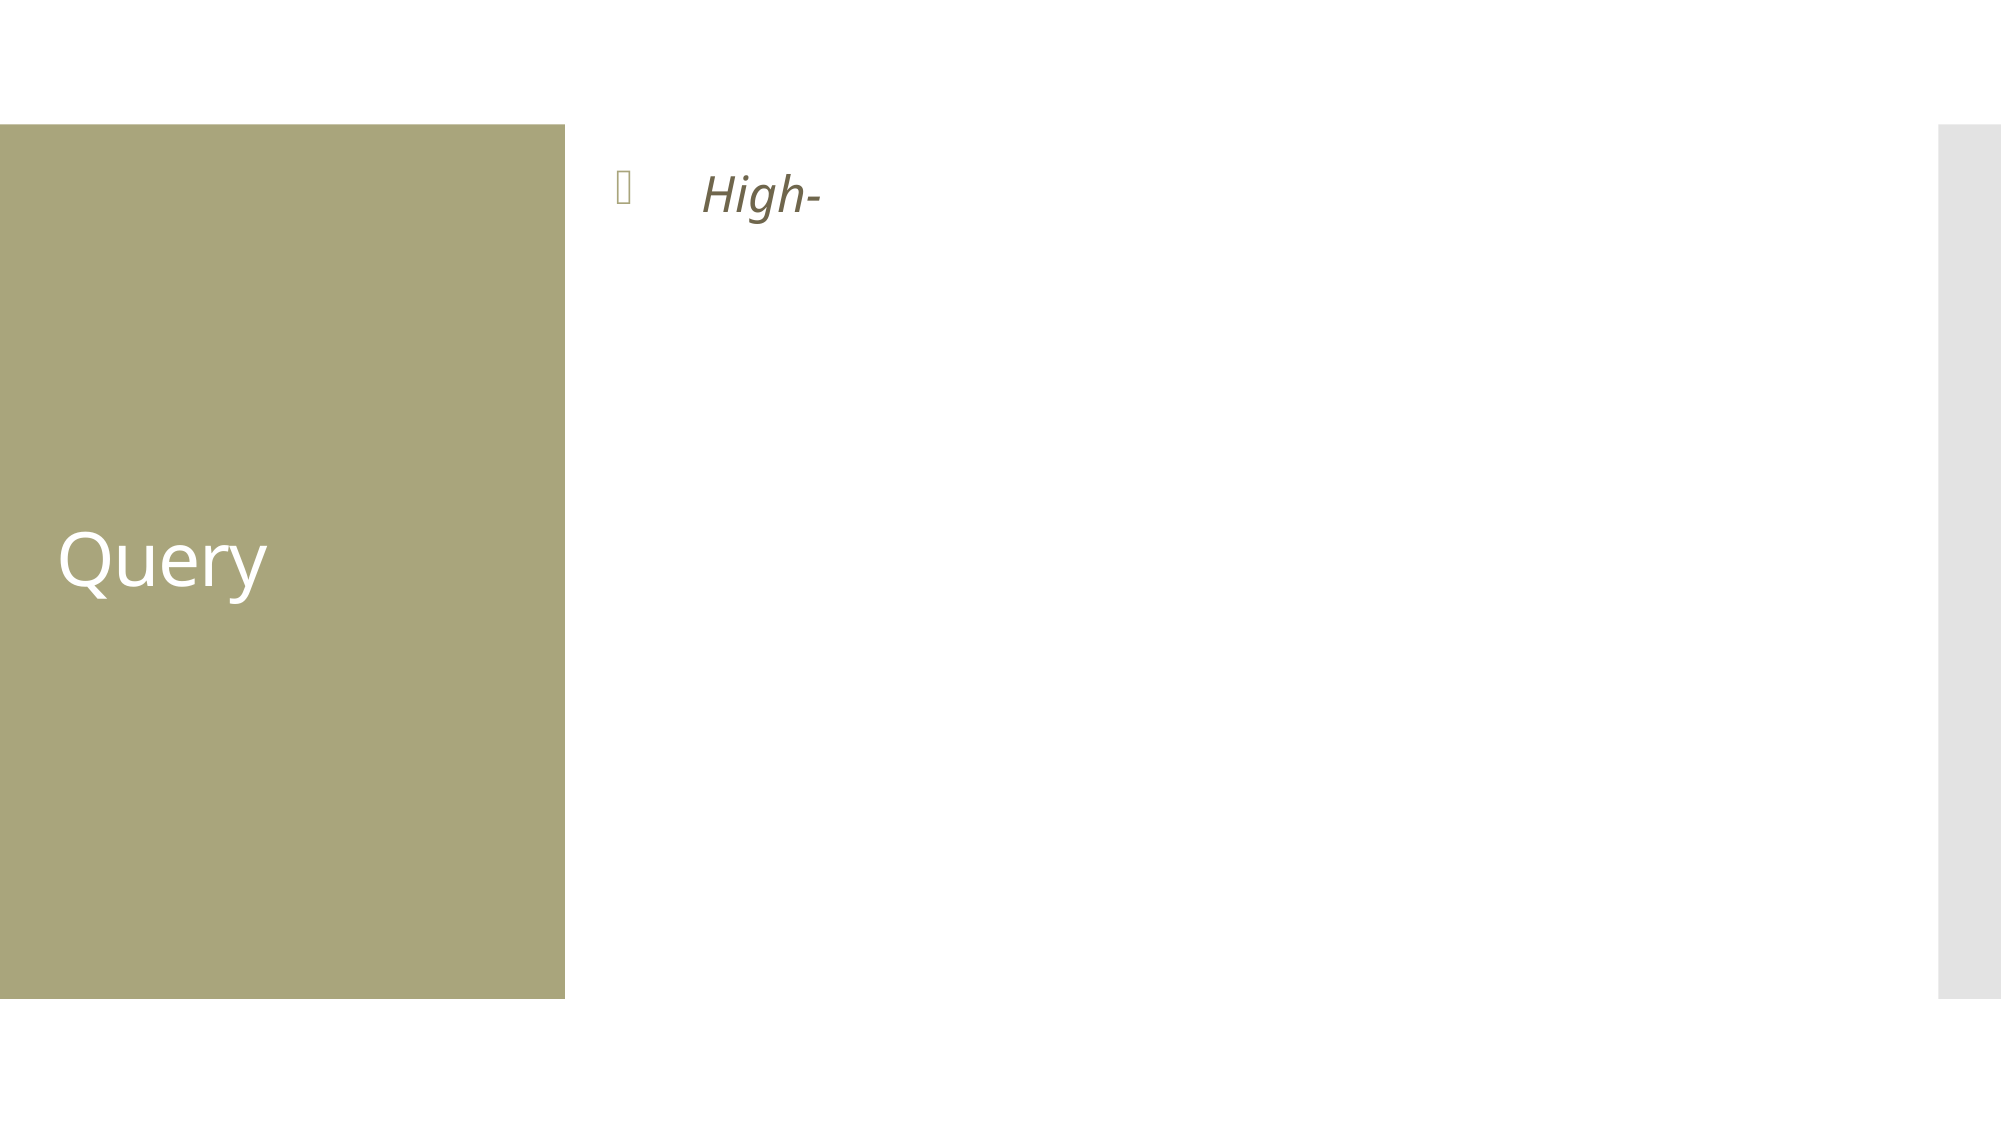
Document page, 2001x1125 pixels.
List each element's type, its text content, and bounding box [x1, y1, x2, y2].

text_box Query [41, 184, 546, 940]
text_box High- [581, 161, 1932, 962]
